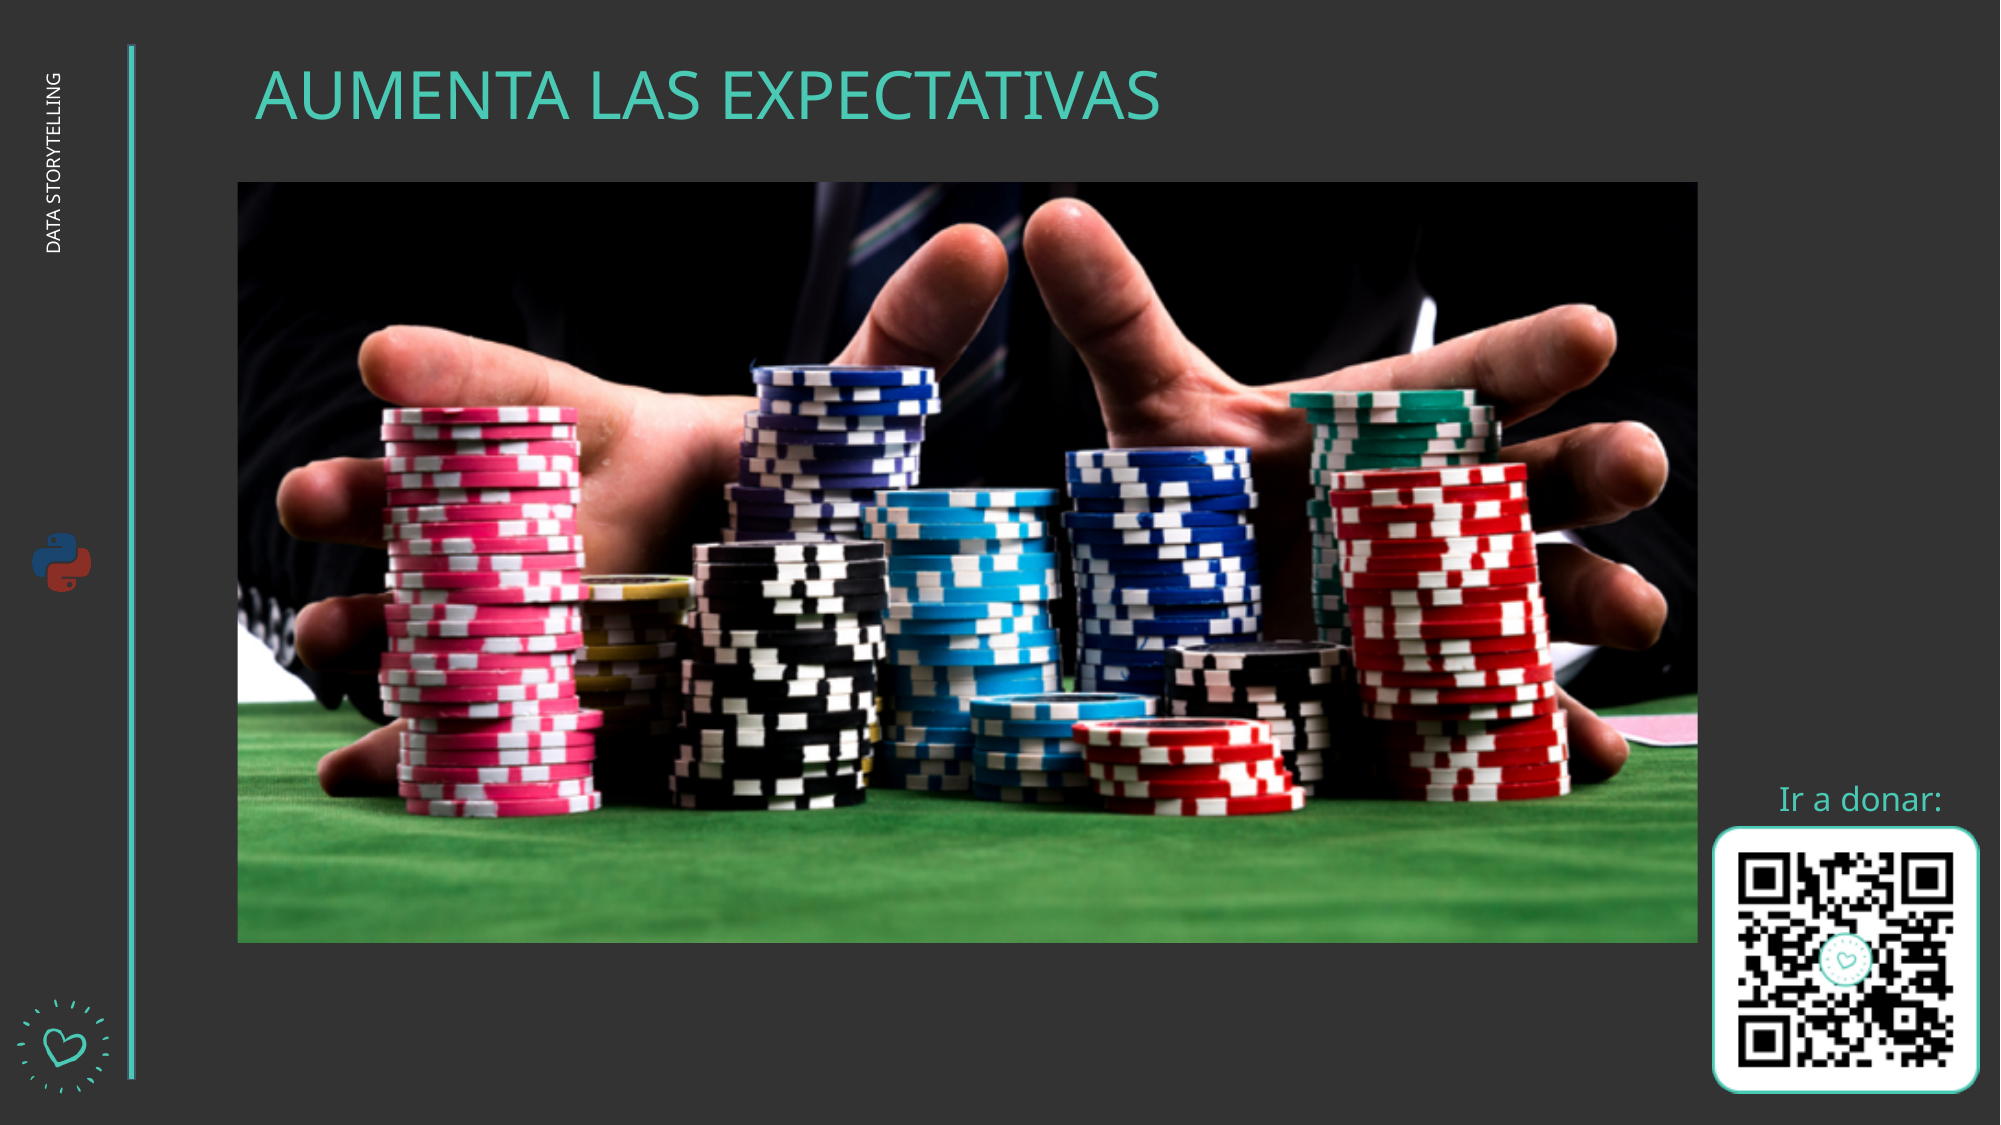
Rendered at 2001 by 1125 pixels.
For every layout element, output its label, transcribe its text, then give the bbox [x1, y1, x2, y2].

picture [31, 533, 93, 592]
text_box DATA STORYTELLING [33, 57, 72, 301]
text_box [128, 45, 135, 1080]
text_box AUMENTA LAS EXPECTATIVAS [240, 45, 1990, 141]
picture [1711, 825, 1980, 1094]
picture [237, 182, 1698, 943]
picture [15, 997, 109, 1094]
text_box Ir a donar: [1764, 770, 1965, 824]
